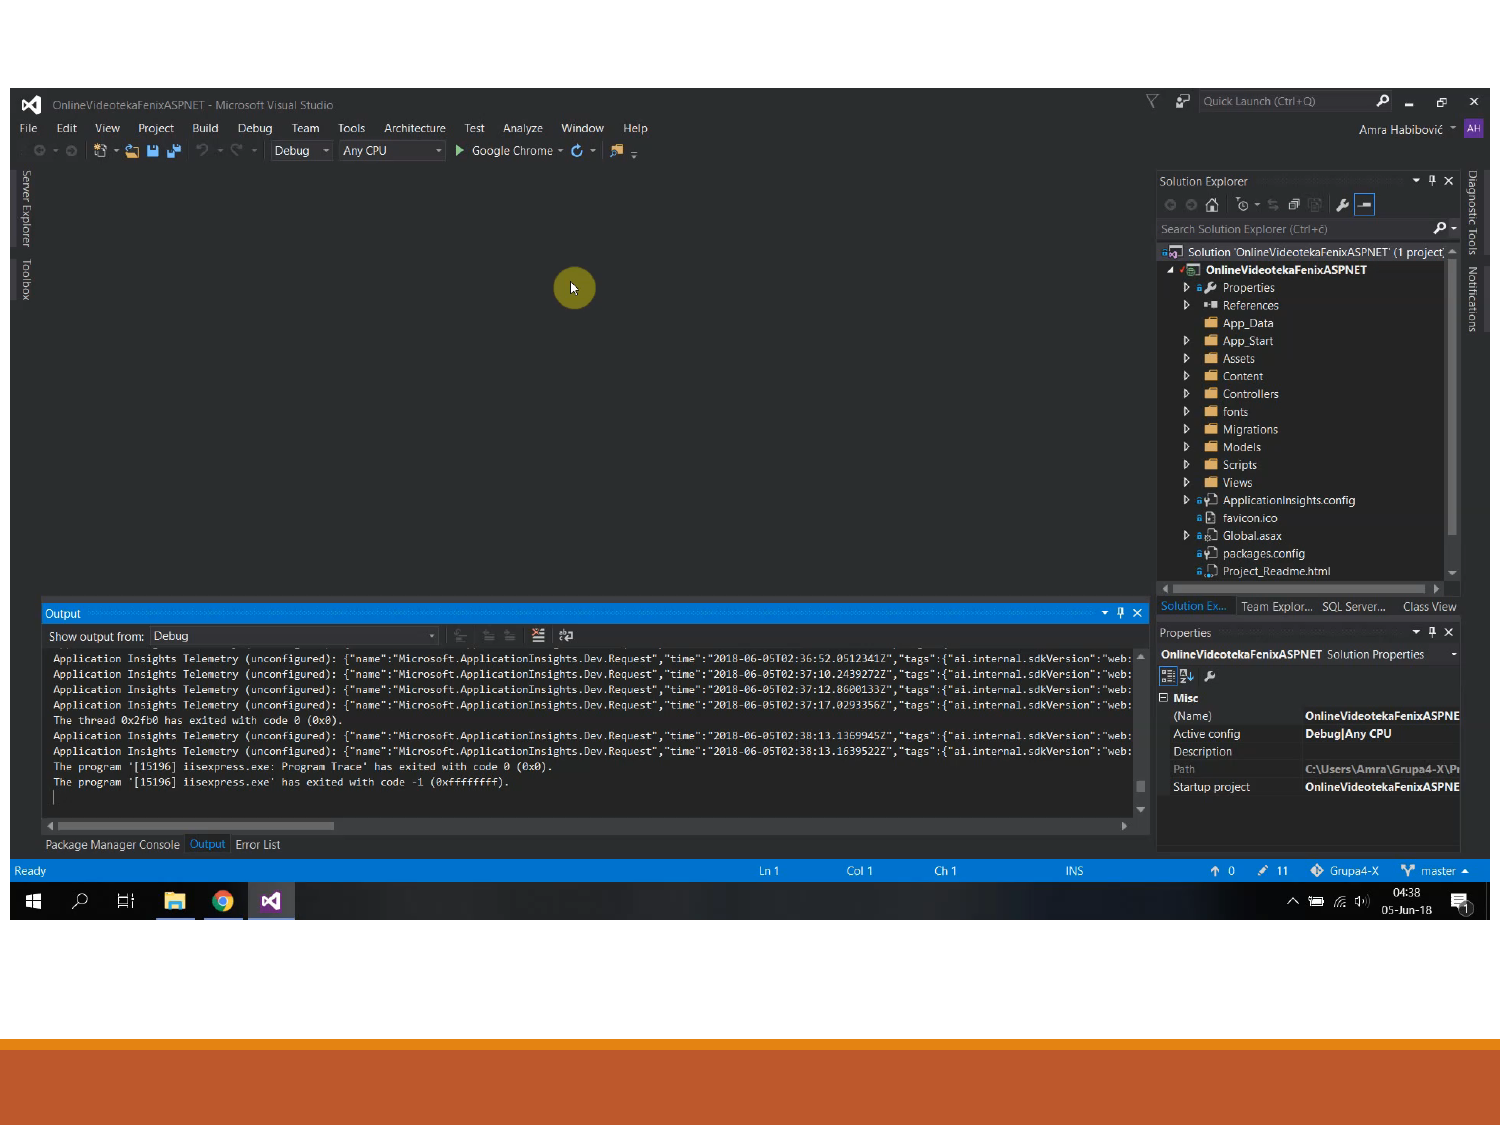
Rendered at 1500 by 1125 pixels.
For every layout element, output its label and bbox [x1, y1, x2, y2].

list [8, 86, 1492, 922]
